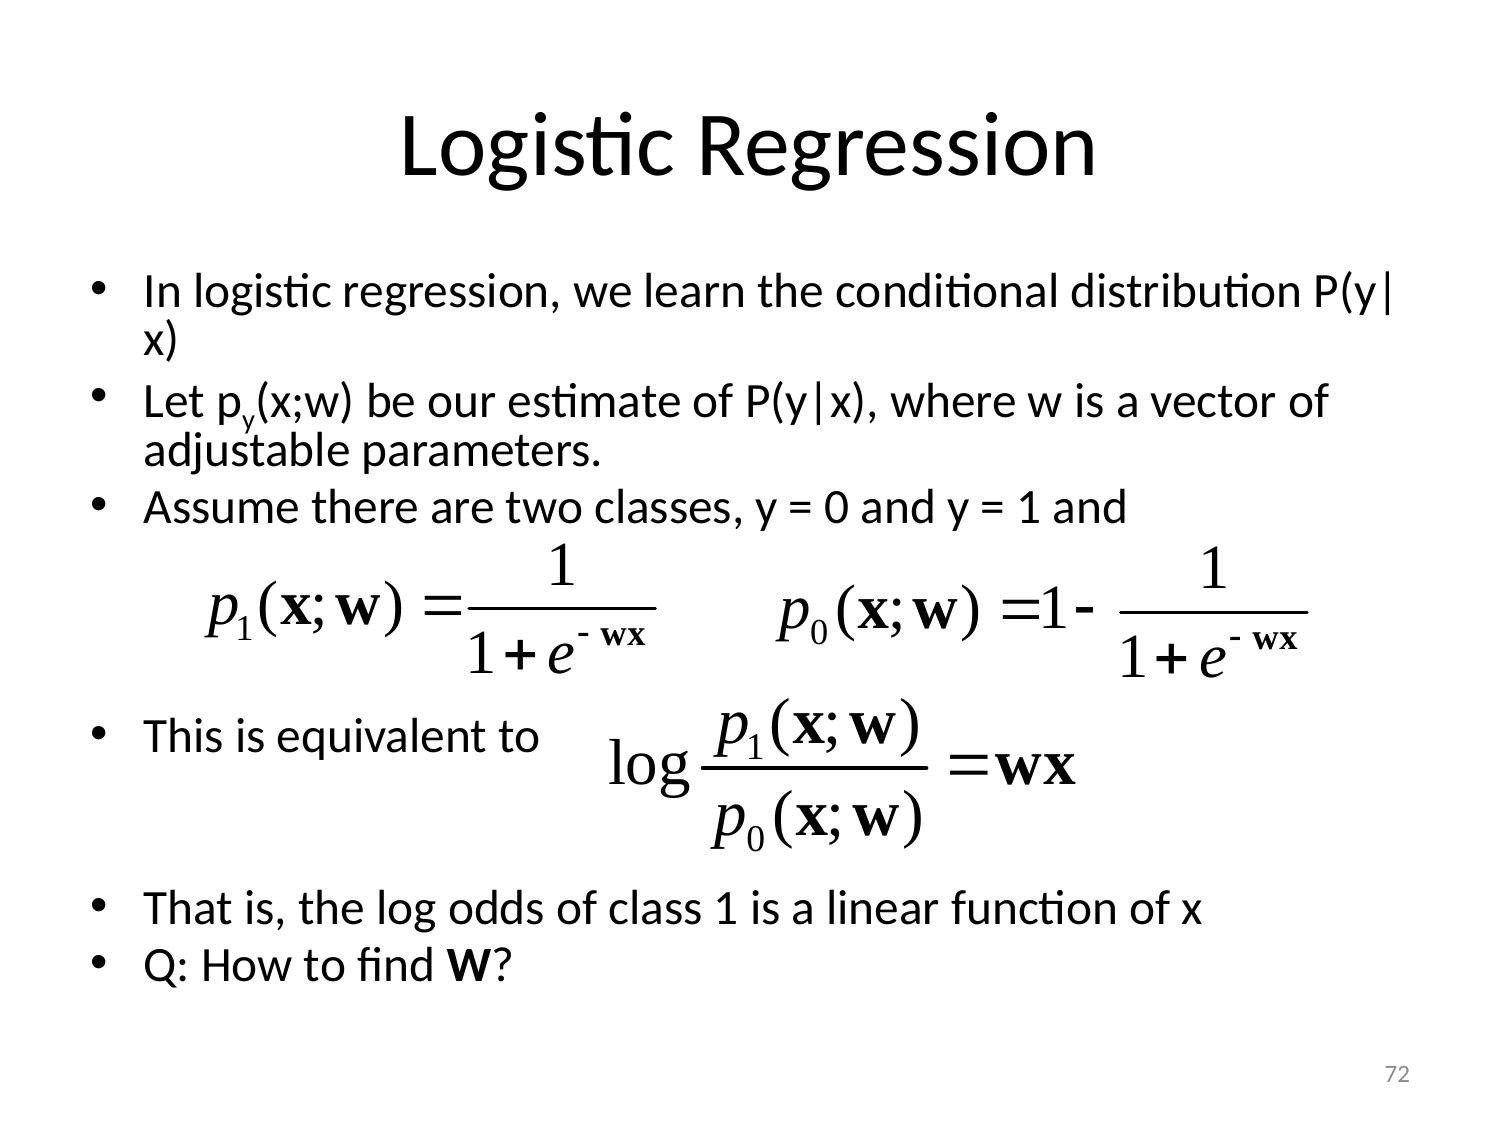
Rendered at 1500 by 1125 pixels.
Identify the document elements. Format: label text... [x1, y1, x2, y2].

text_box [761, 528, 1322, 692]
list In logistic regression, we learn the conditional distribution P(y|x) Let py(x;w) be our estimate of P(y|x), where w is a vector of adjustable parameters. Assume there are two classes, y = 0 and y = 1 and This is equivalent to That is, the log odds of class 1 is a linear function of x Q: How to find W? [75, 262, 1425, 1005]
title Logistic Regression [75, 45, 1425, 233]
slide_number 72 [1074, 1042, 1425, 1103]
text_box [599, 681, 1088, 866]
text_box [190, 524, 668, 688]
